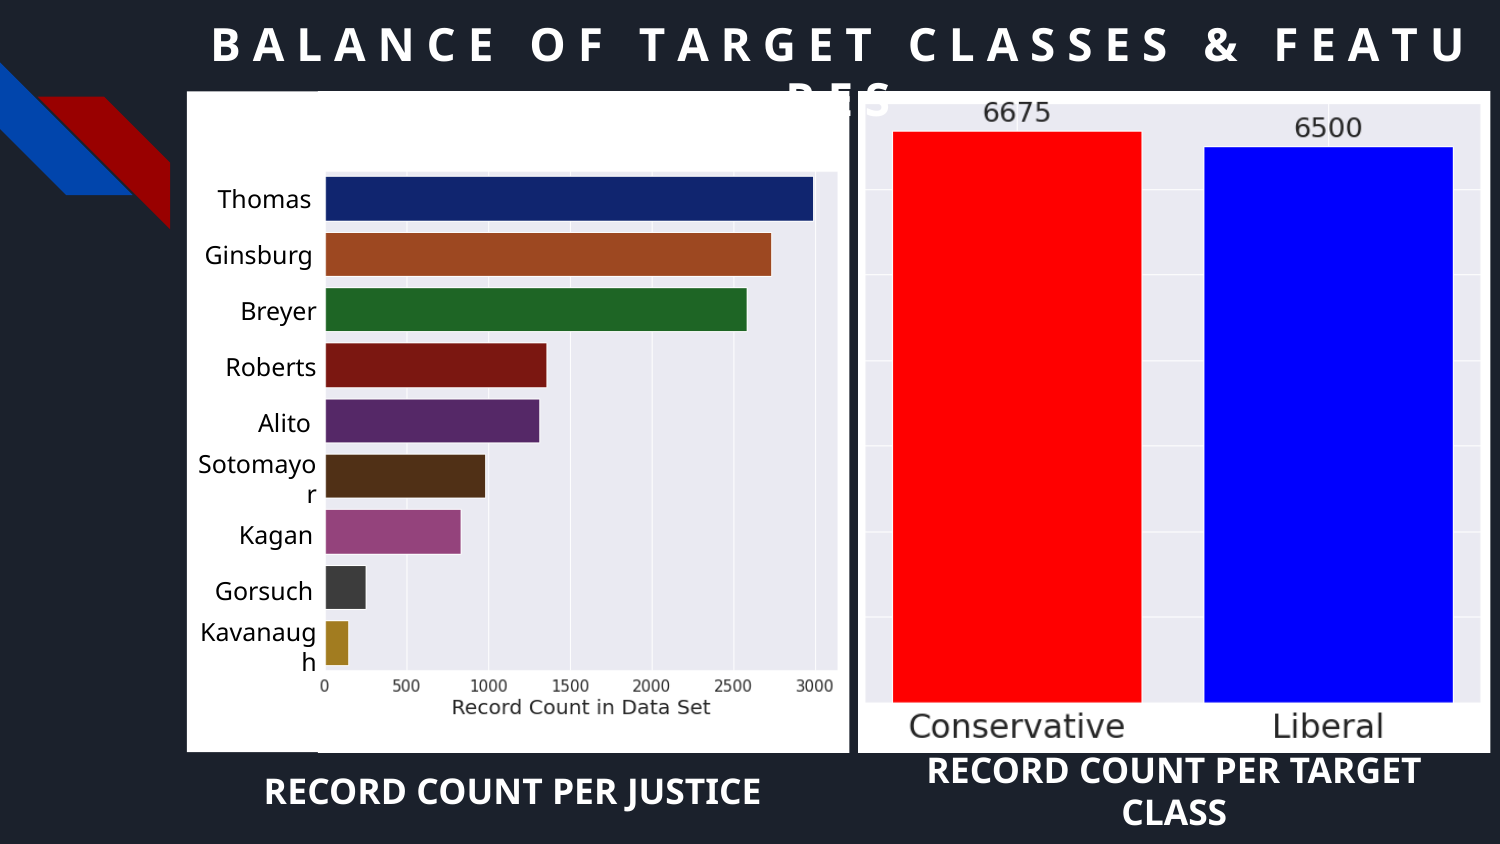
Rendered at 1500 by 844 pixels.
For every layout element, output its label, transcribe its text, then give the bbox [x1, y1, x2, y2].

text_box RECORD COUNT PER TARGET CLASS [858, 759, 1491, 837]
text_box B A L A N C E O F T A R G E T C L A S S E S & F E A T U R E S [185, 0, 1491, 82]
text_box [175, 91, 850, 753]
picture [857, 91, 1491, 753]
text_box [153, 762, 813, 844]
text_box RECORD COUNT PER JUSTICE [196, 760, 829, 837]
